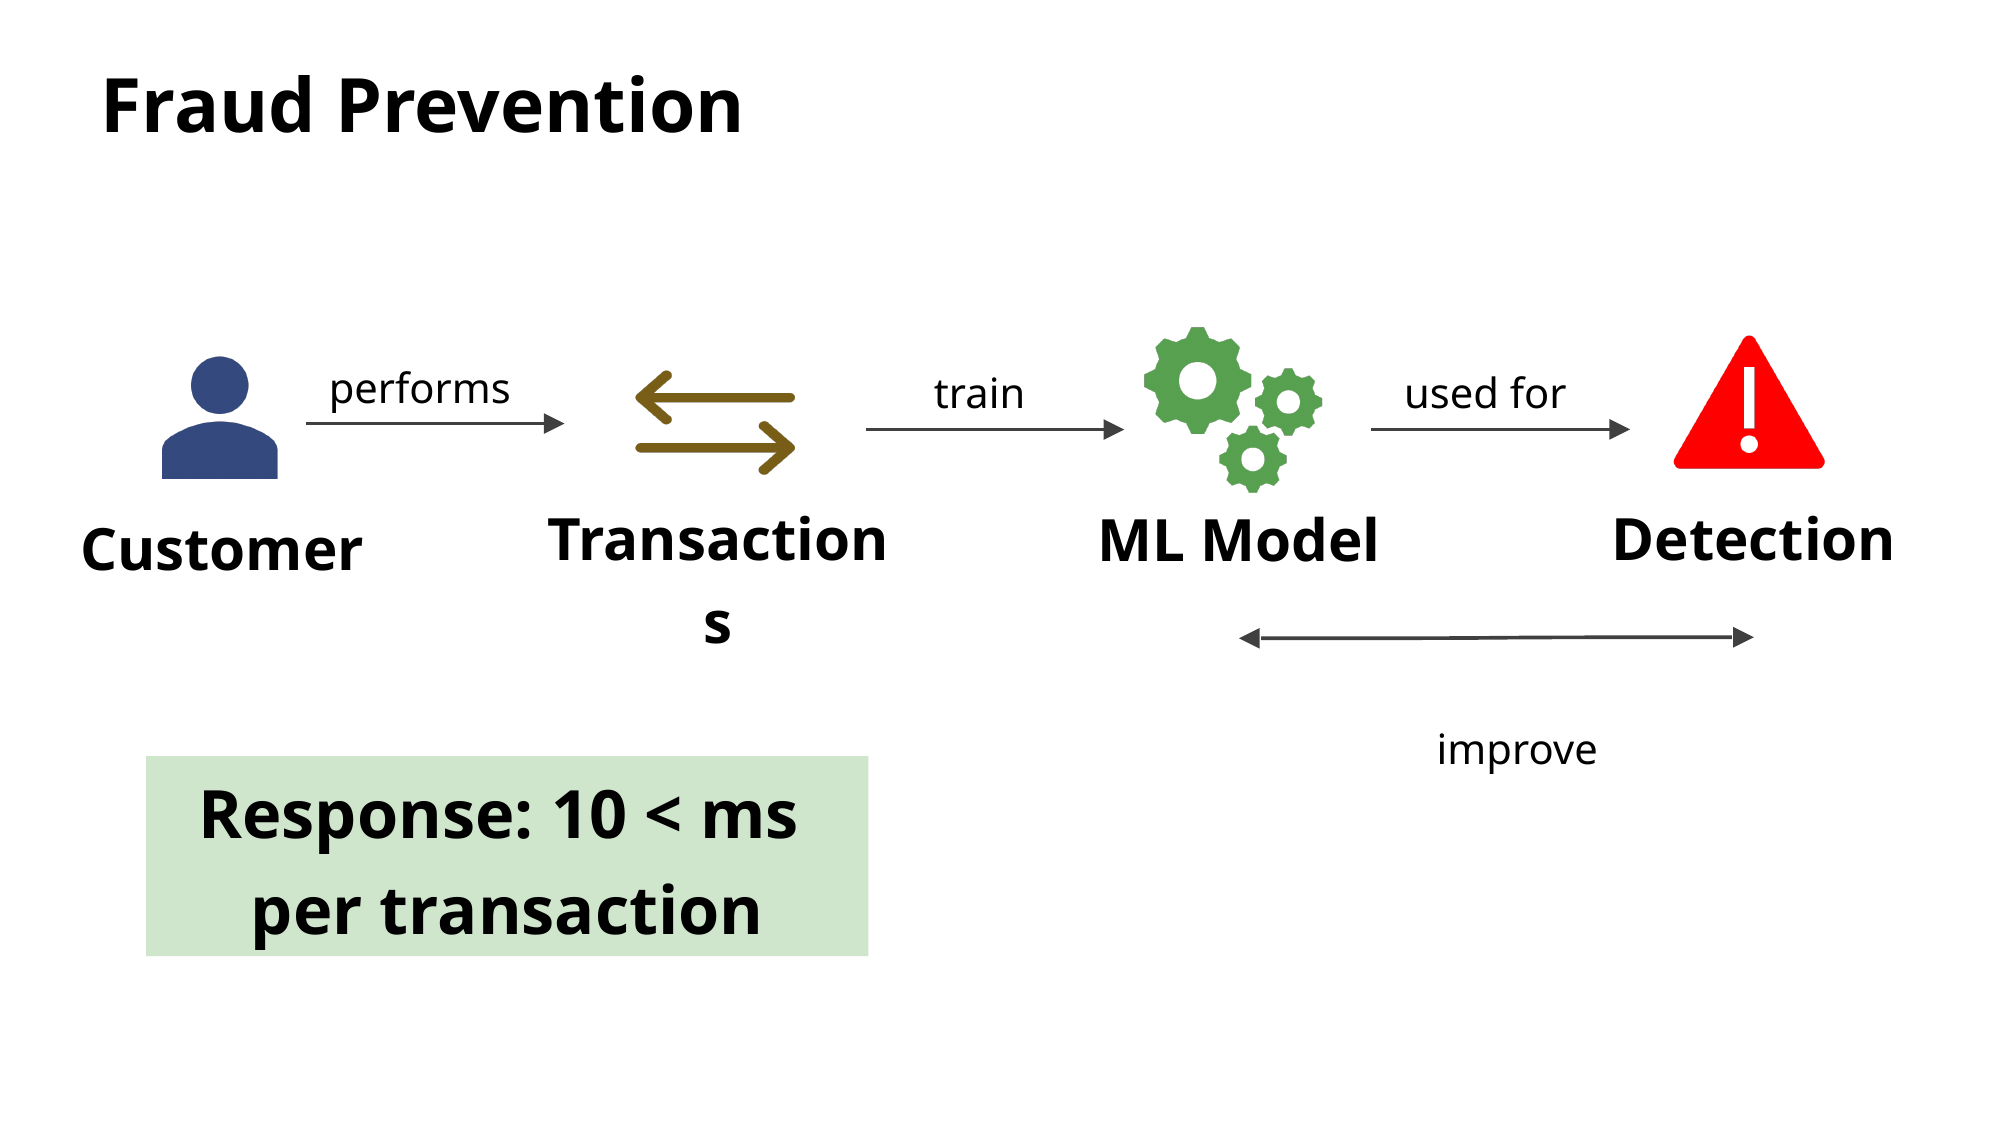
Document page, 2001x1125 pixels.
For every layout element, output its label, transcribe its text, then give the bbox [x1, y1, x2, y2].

text_box Detection [1609, 487, 1899, 638]
picture [628, 347, 802, 498]
picture [1665, 318, 1833, 486]
picture [133, 331, 306, 504]
text_box performs [306, 351, 600, 501]
text_box Customer [0, 497, 494, 647]
text_box used for [1305, 357, 1666, 507]
text_box train [799, 357, 1160, 507]
text_box improve [1498, 712, 1698, 863]
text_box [1122, 305, 1346, 506]
text_box Response: 10 < ms per transaction [146, 756, 869, 957]
text_box Transactions [537, 487, 899, 638]
text_box ML Model [1094, 506, 1384, 639]
text_box Fraud Prevention [100, 39, 899, 189]
text_box improve [1337, 712, 1495, 863]
